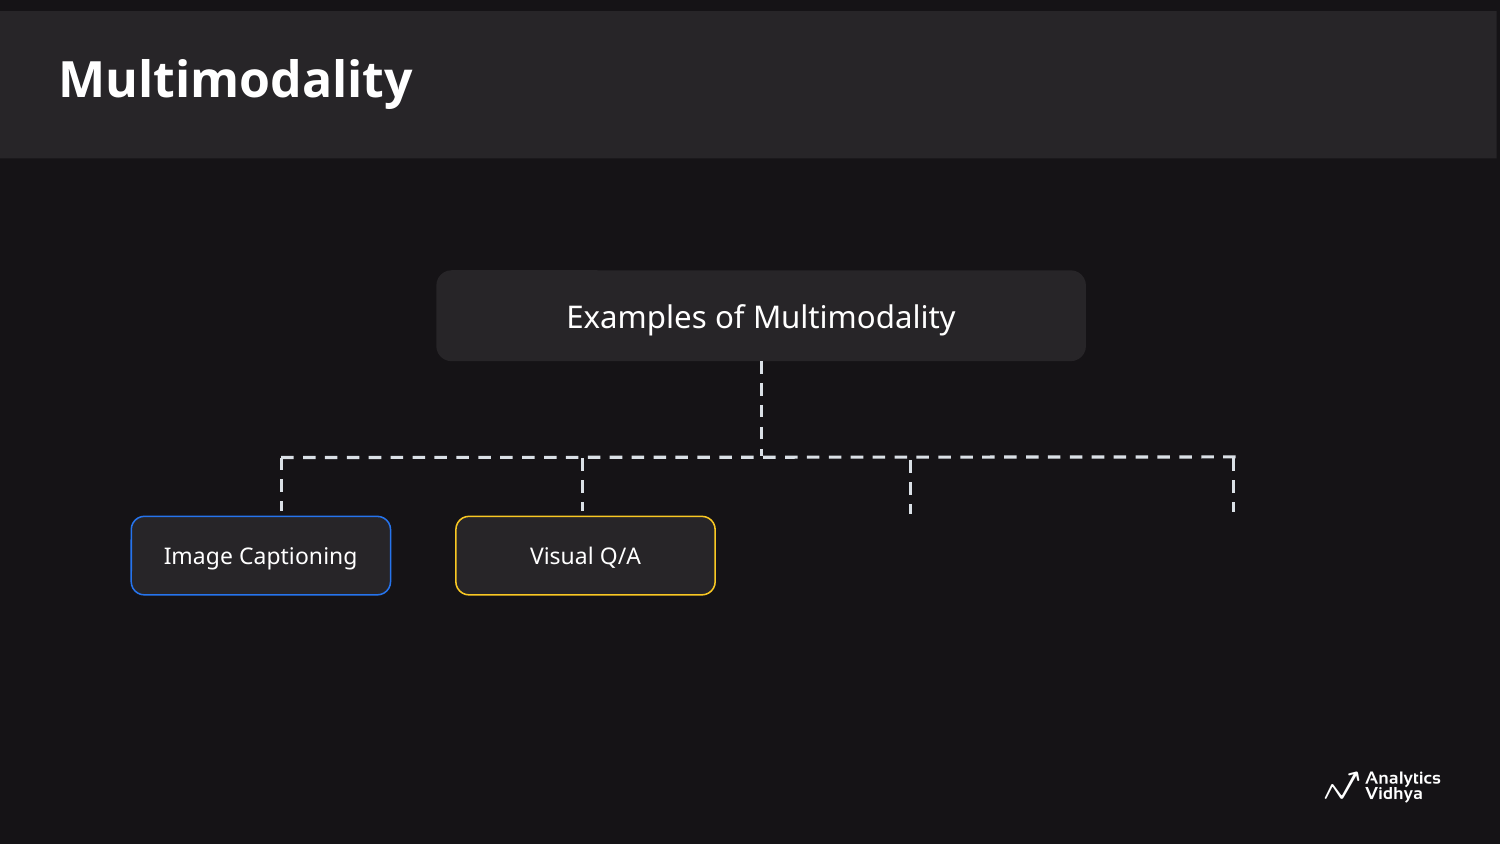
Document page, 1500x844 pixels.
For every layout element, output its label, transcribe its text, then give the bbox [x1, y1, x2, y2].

picture [1320, 769, 1445, 805]
text_box Image Captioning [131, 516, 391, 595]
text_box [0, 11, 1497, 159]
text_box Examples of Multimodality [436, 270, 1086, 362]
text_box Multimodality [43, 32, 1355, 119]
text_box Visual Q/A [455, 516, 716, 595]
